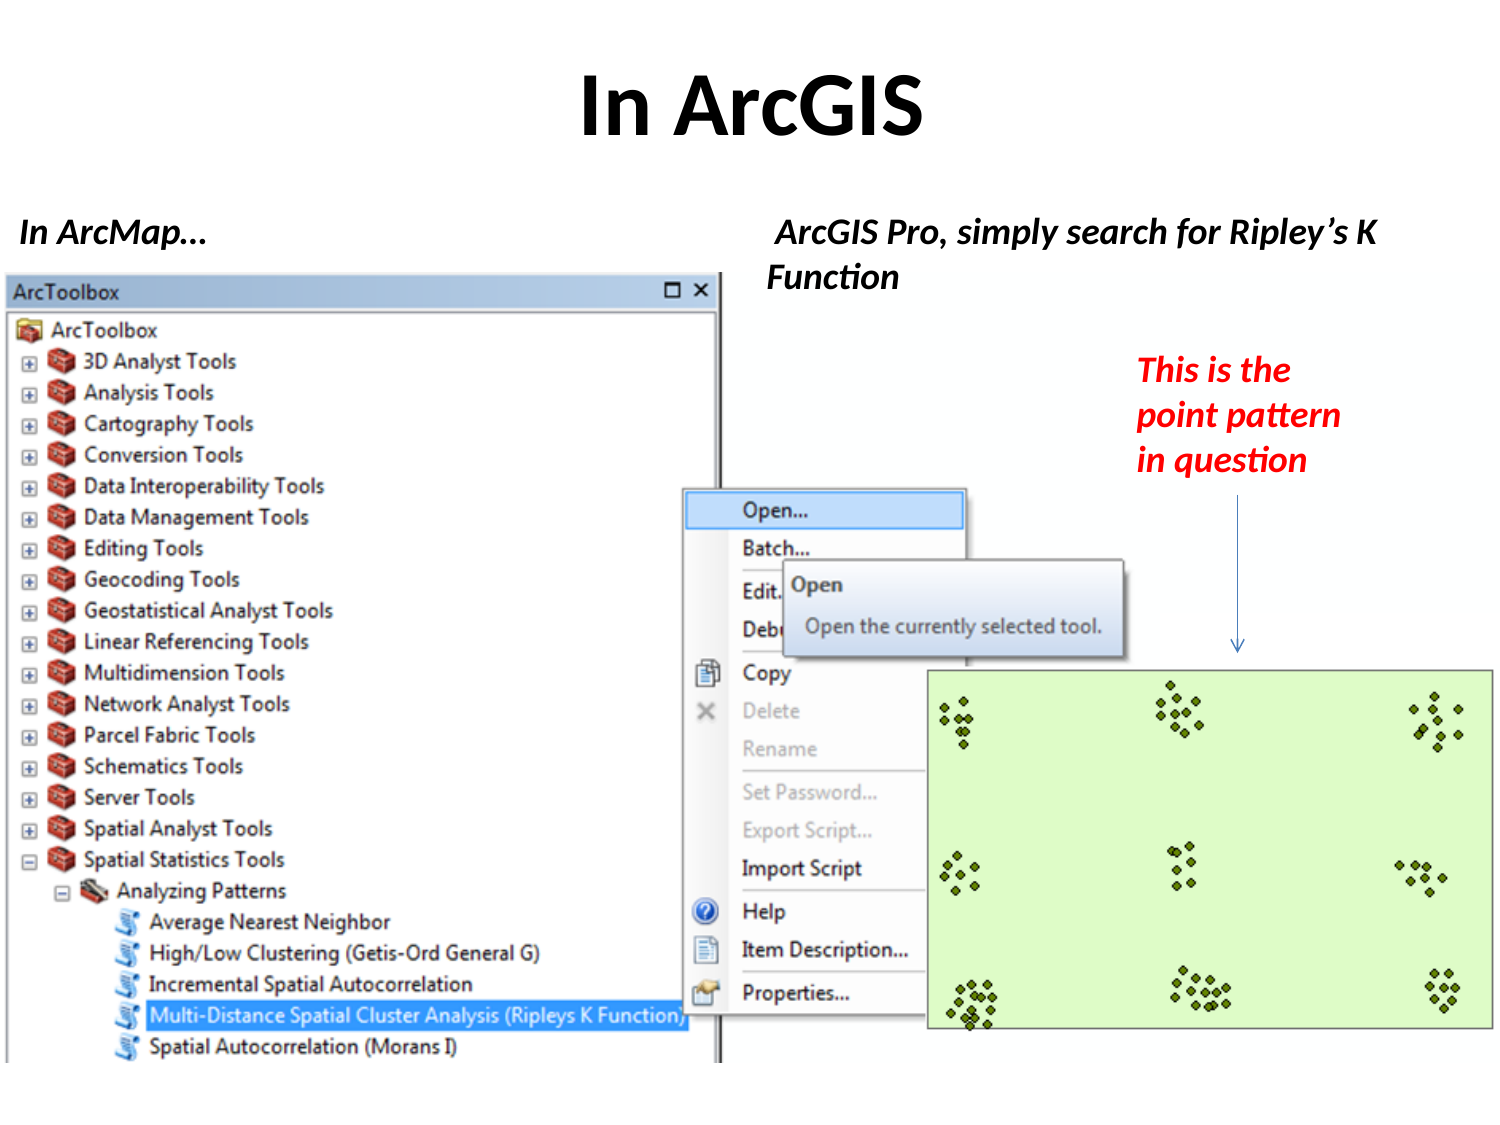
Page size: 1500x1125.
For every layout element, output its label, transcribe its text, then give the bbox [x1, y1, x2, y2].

picture [3, 271, 1500, 1063]
text_box ArcGIS Pro, simply search for Ripley’s K Function [751, 199, 1490, 270]
text_box In ArcMap… [3, 199, 700, 260]
title In ArcGIS [539, 5, 965, 193]
